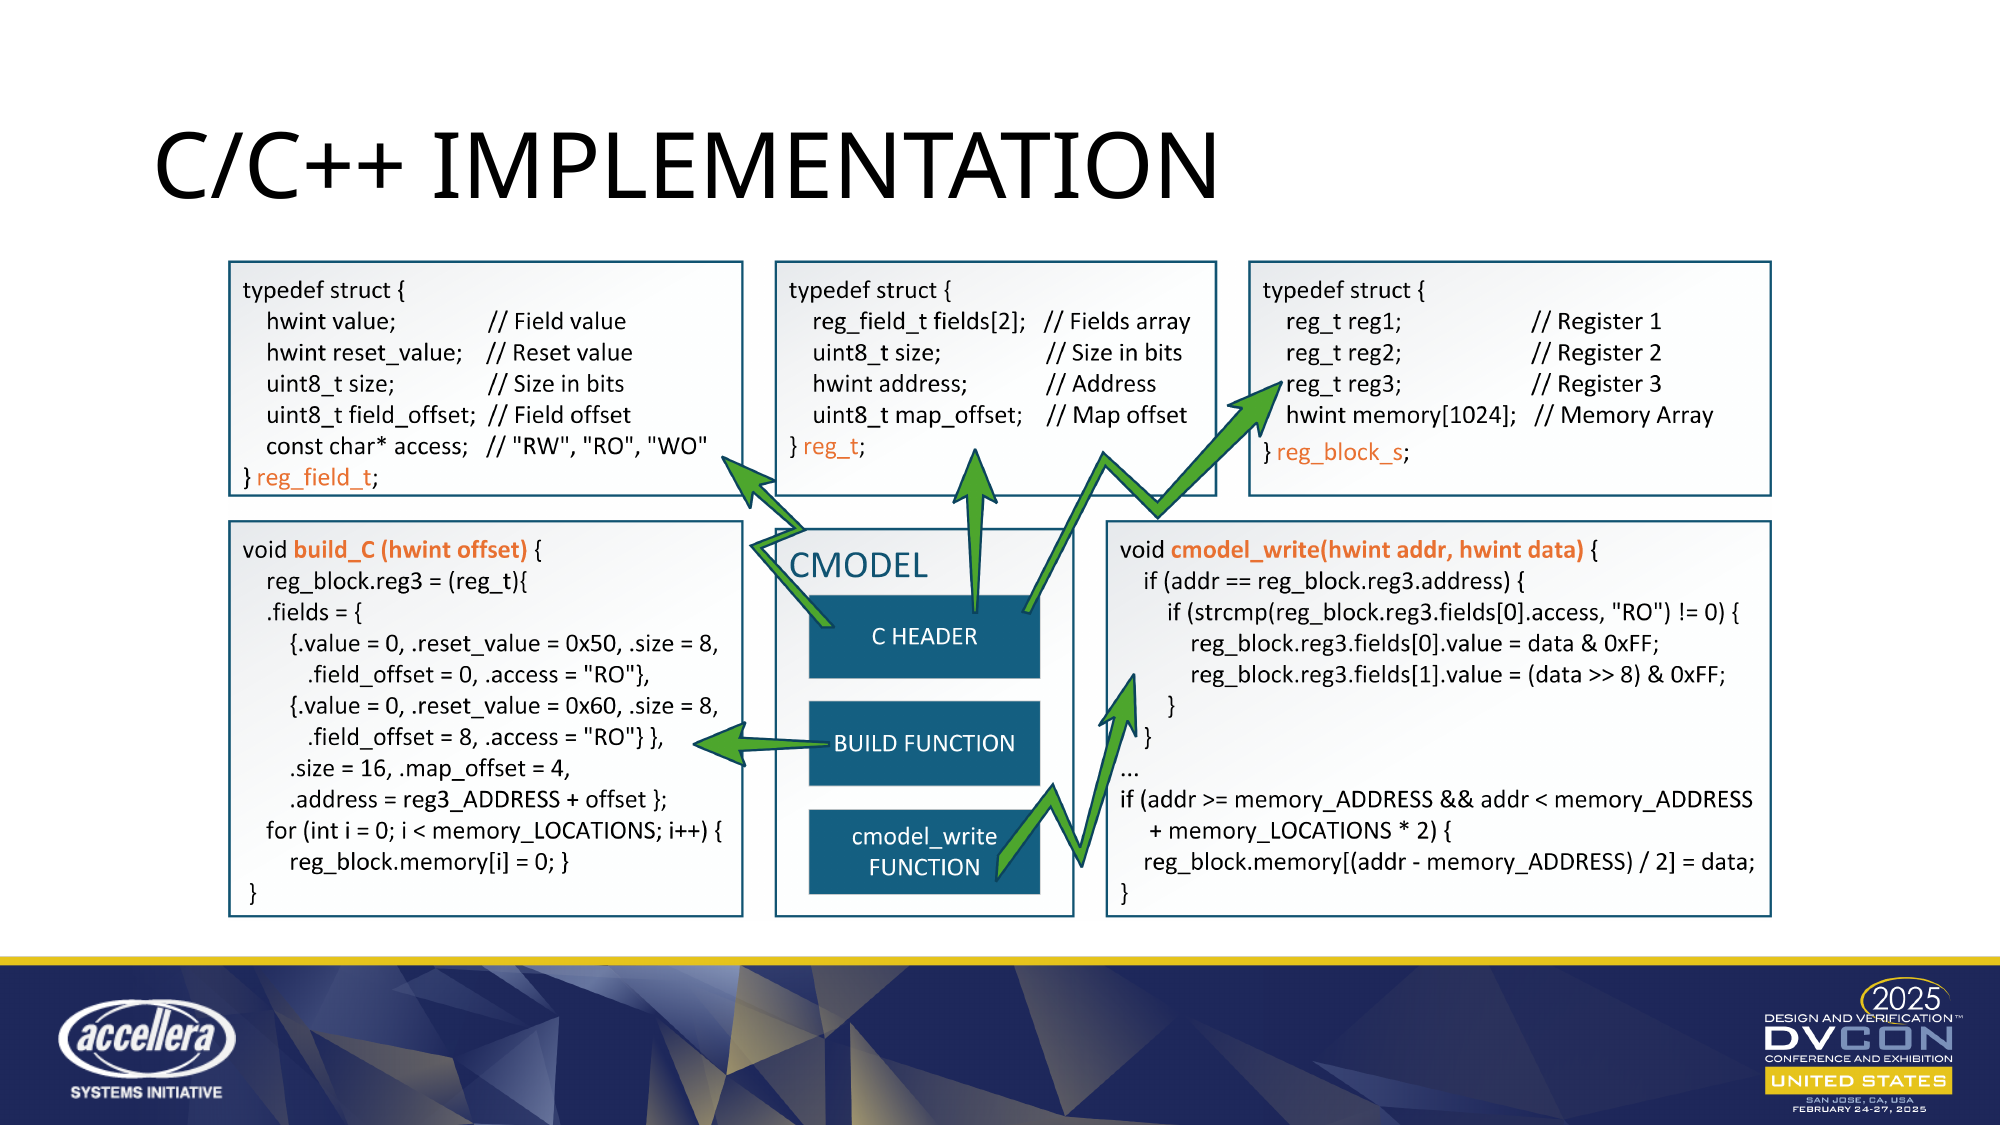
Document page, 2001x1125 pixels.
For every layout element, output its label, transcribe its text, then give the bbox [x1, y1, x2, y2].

title C/C++ IMPLEMENTATION [137, 59, 1863, 278]
picture [0, 0, 2000, 1125]
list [227, 260, 1772, 921]
